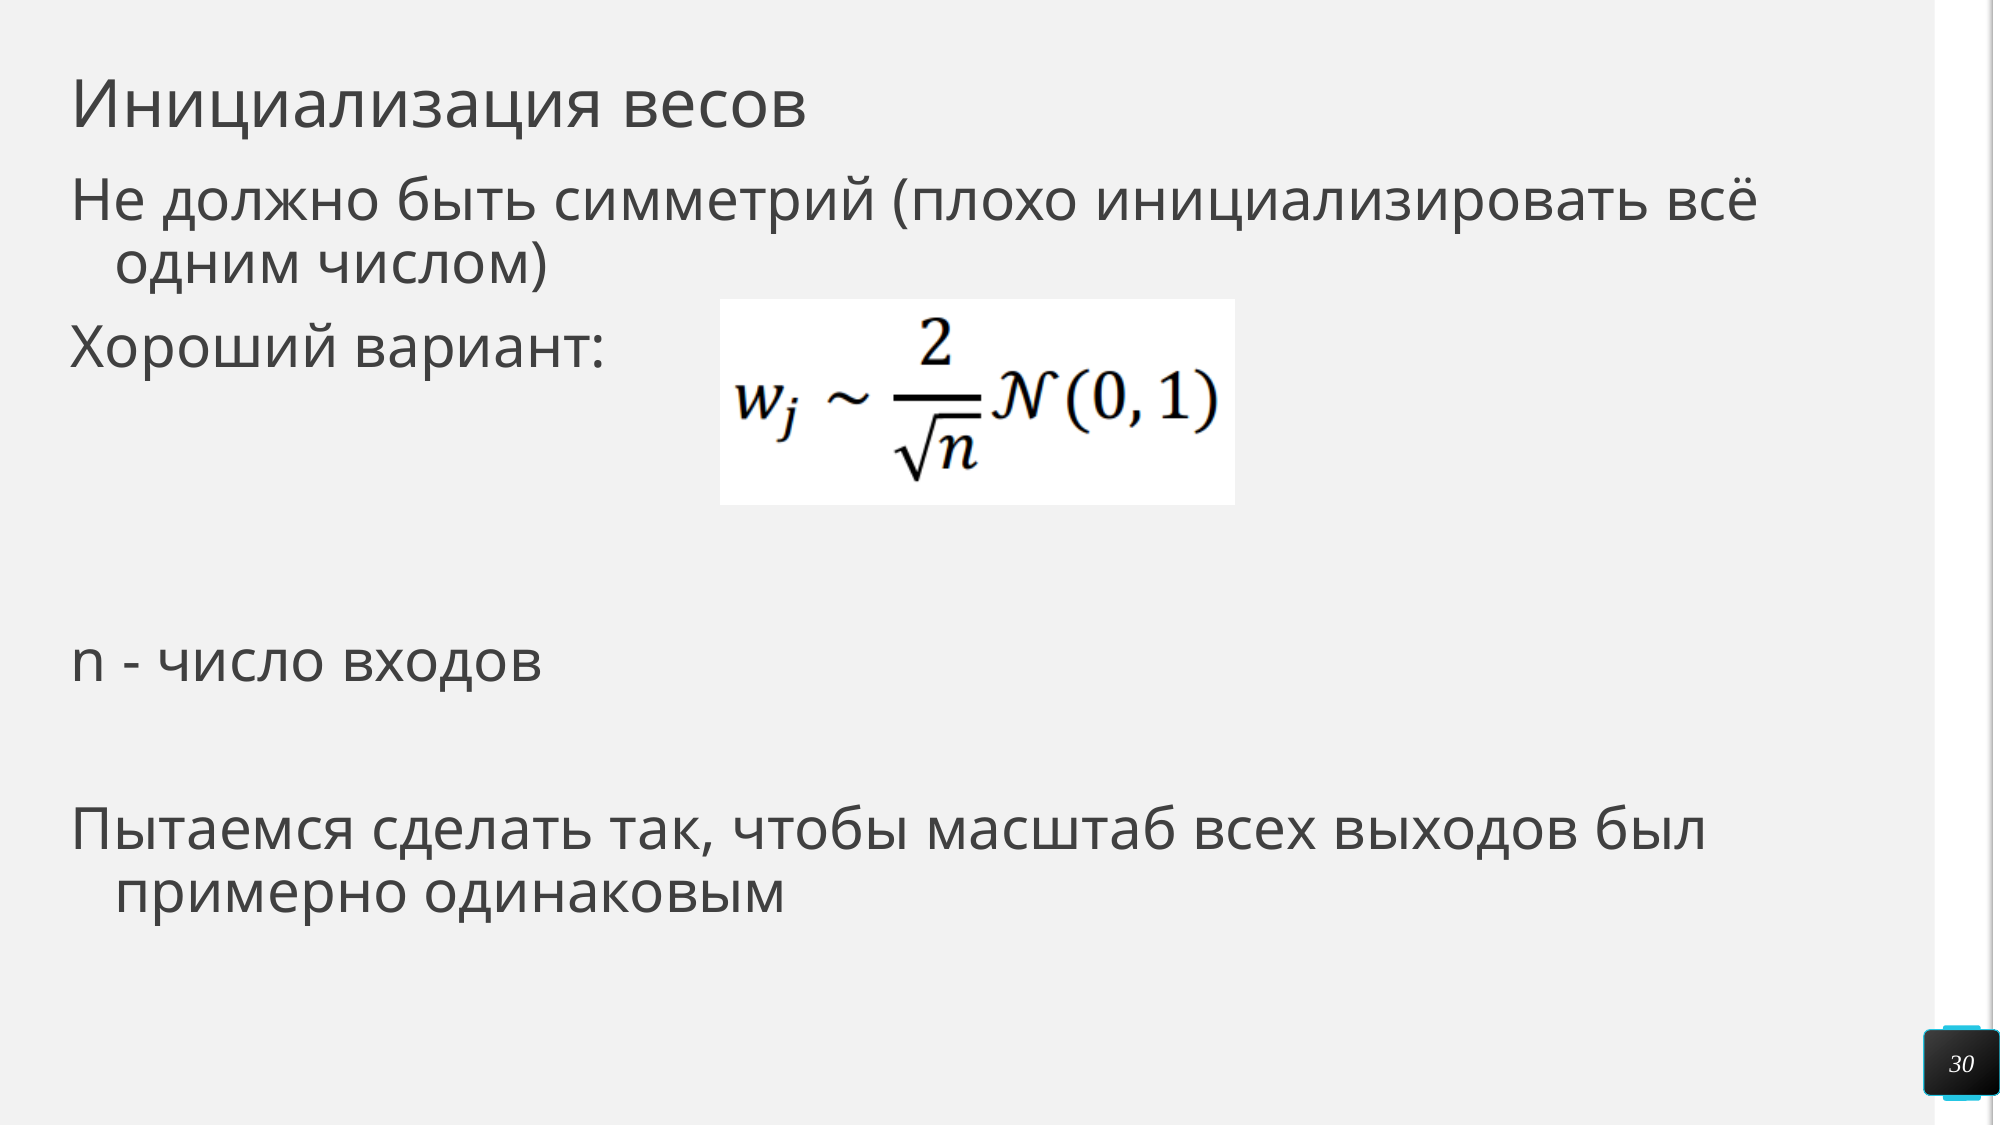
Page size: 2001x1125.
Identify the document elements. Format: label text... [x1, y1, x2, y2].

list Не должно быть симметрий (плохо инициализировать всё одним числом) Хороший вариант: n - число входов Пытаемся сделать так, чтобы масштаб всех выходов был примерно одинаковым [70, 170, 1930, 1016]
slide_number 30 [1923, 1029, 2000, 1096]
picture [720, 299, 1235, 505]
title Инициализация весов [70, 70, 1930, 142]
